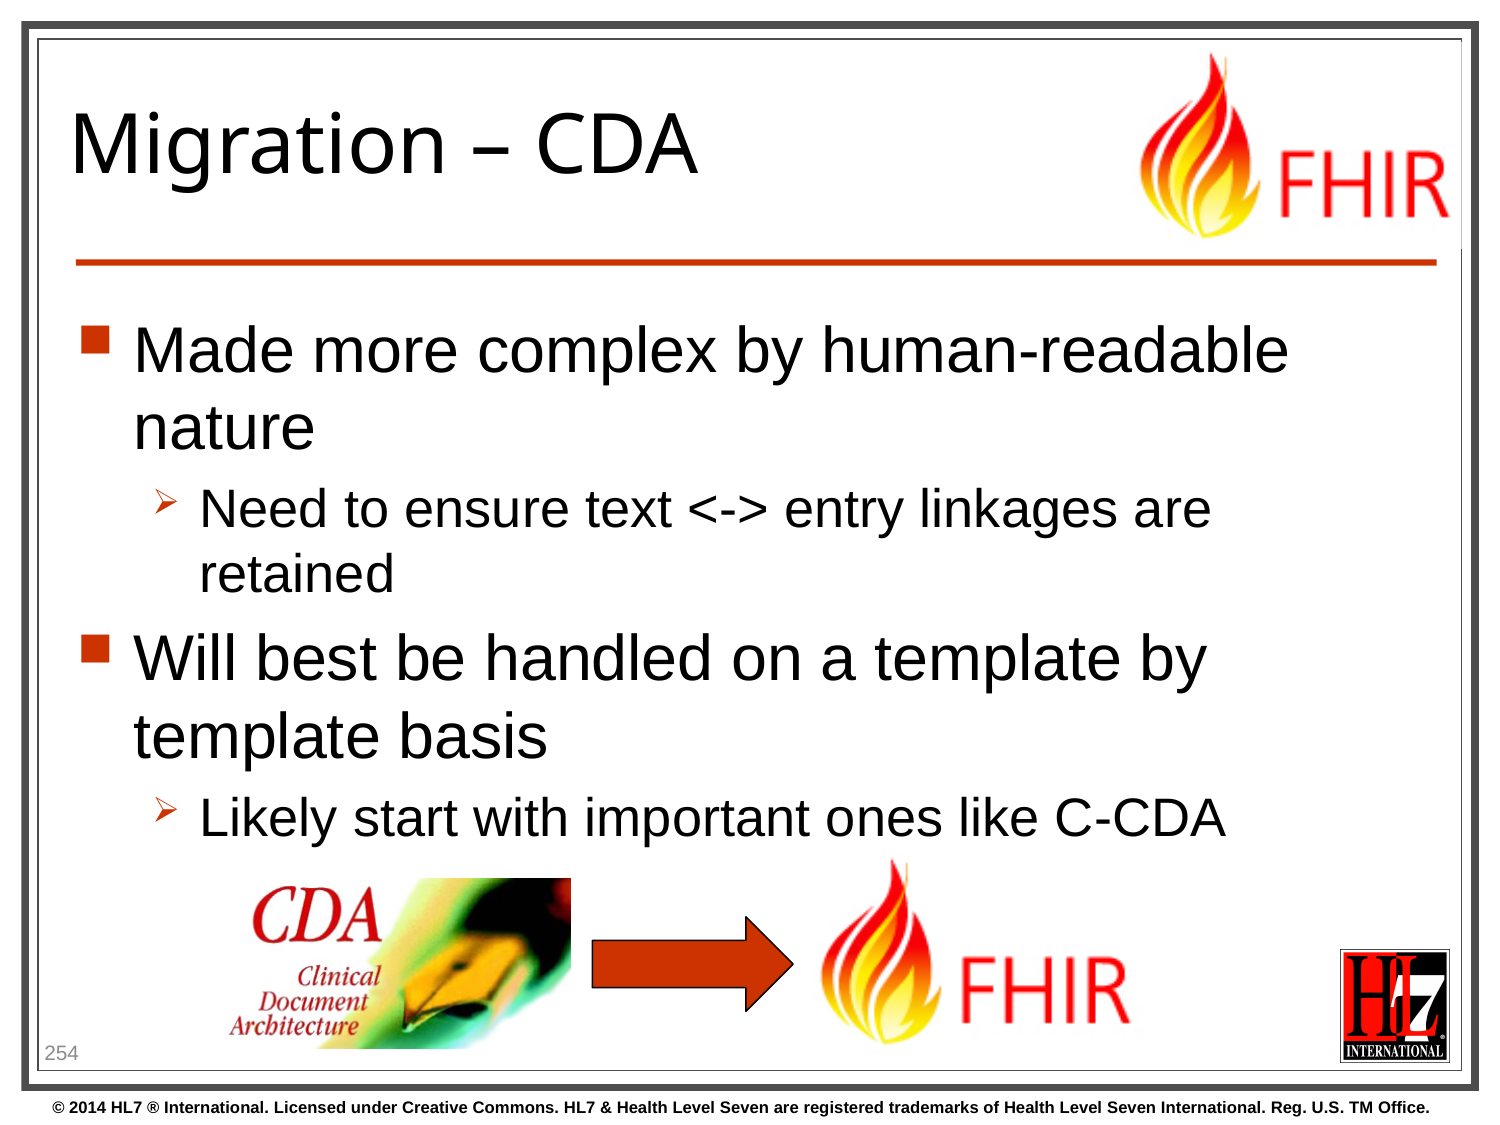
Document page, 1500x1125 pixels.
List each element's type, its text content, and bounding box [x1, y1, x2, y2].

title Migration – CDA [53, 54, 1128, 244]
slide_number 254 [29, 1034, 148, 1071]
picture [1128, 42, 1462, 249]
list Made more complex by human-readable nature Need to ensure text <-> entry linkages are retained Will best be handled on a template by template basis Likely start with important ones like C-CDA [62, 299, 1438, 1035]
picture [218, 877, 572, 1050]
text_box [592, 916, 794, 1012]
picture [808, 847, 1143, 1054]
picture [1340, 949, 1450, 1063]
